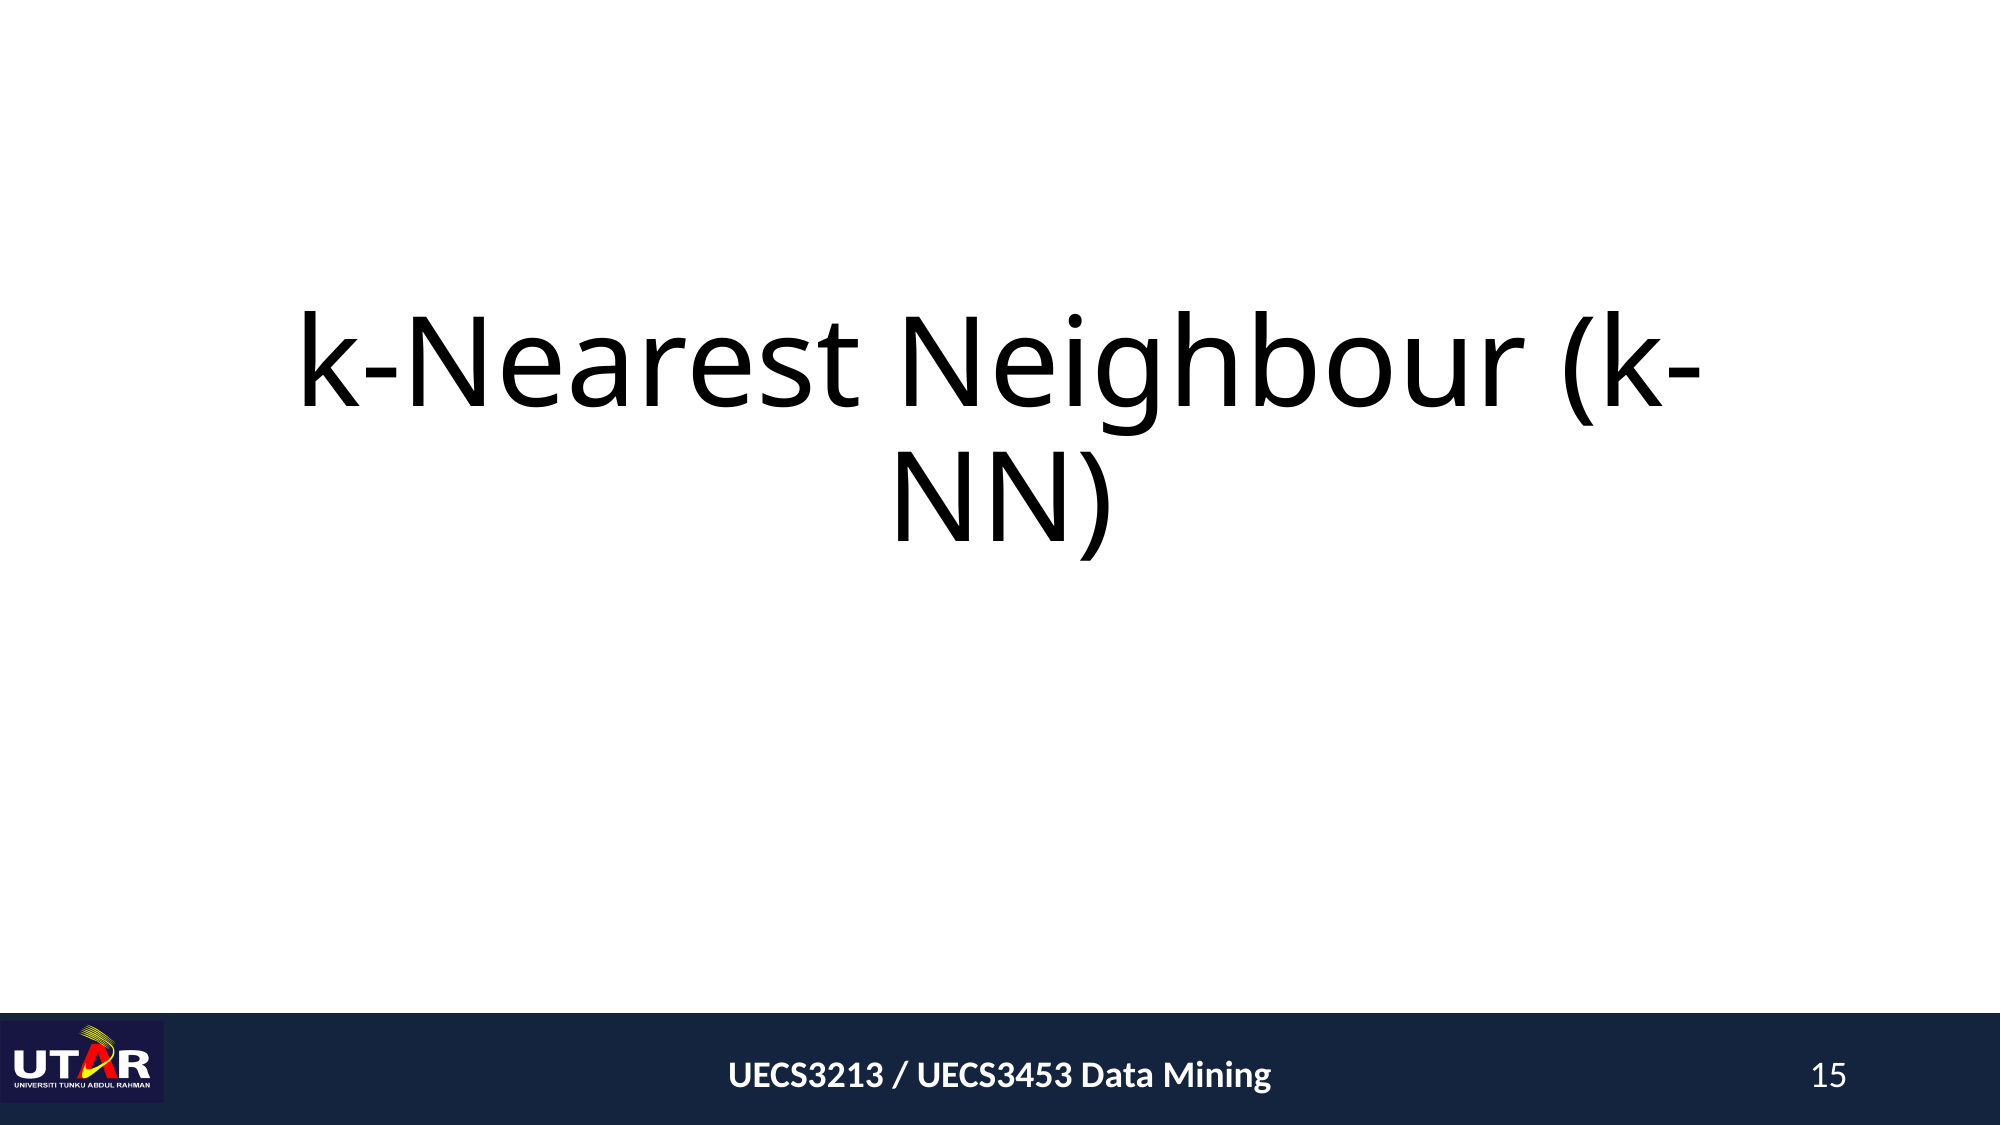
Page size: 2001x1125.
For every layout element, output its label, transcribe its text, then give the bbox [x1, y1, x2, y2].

slide_number 15 [1412, 1042, 1863, 1103]
picture [0, 1020, 164, 1103]
footer UECS3213 / UECS3453 Data Mining [662, 1042, 1338, 1103]
title k-Nearest Neighbour (k-NN) [249, 184, 1750, 576]
